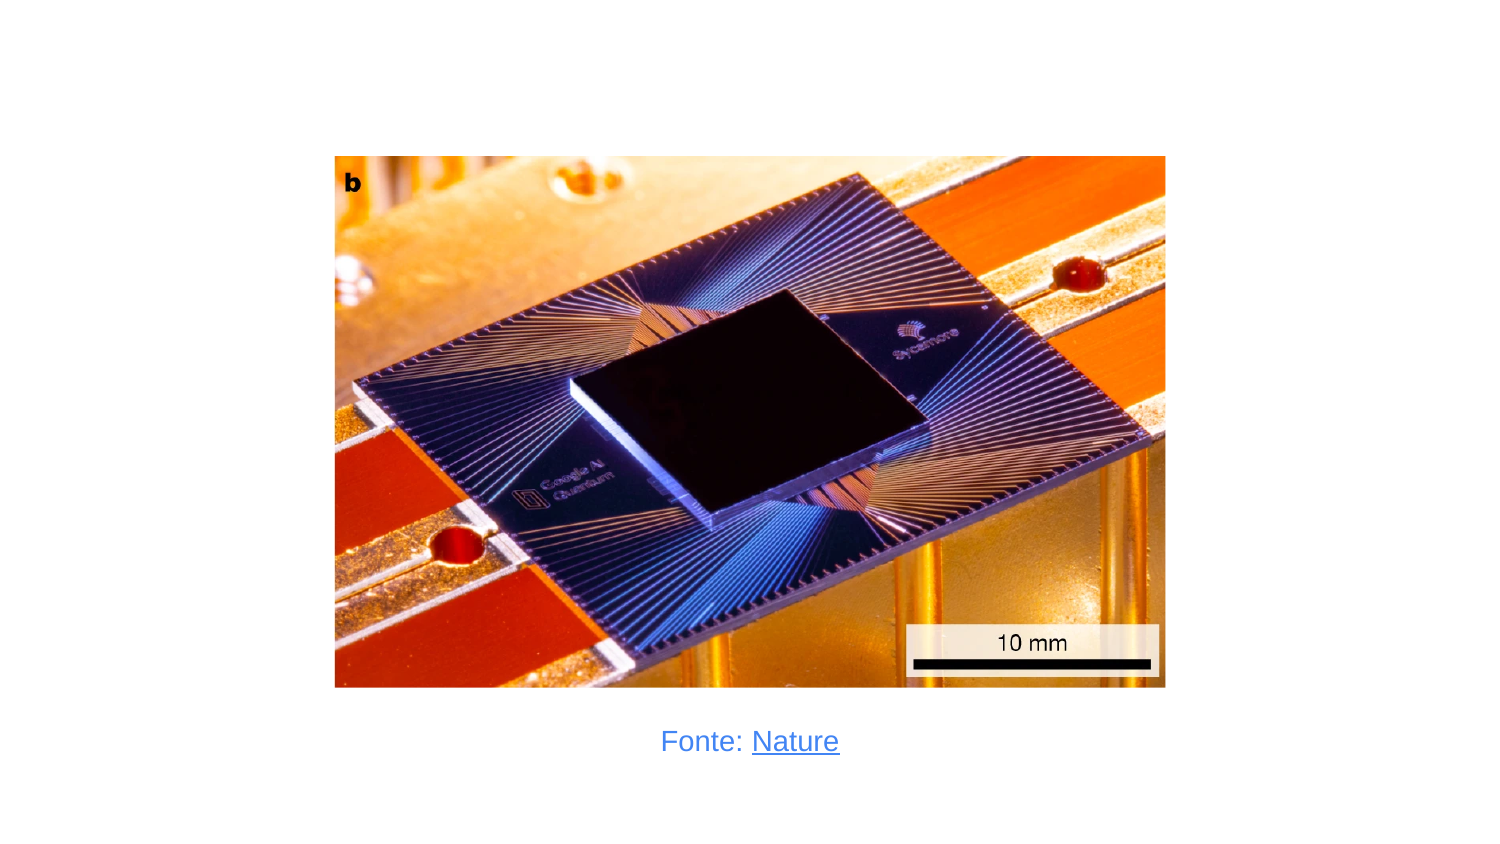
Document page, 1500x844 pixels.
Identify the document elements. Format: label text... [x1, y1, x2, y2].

picture [334, 156, 1166, 688]
text_box Fonte: Nature [447, 721, 1053, 758]
